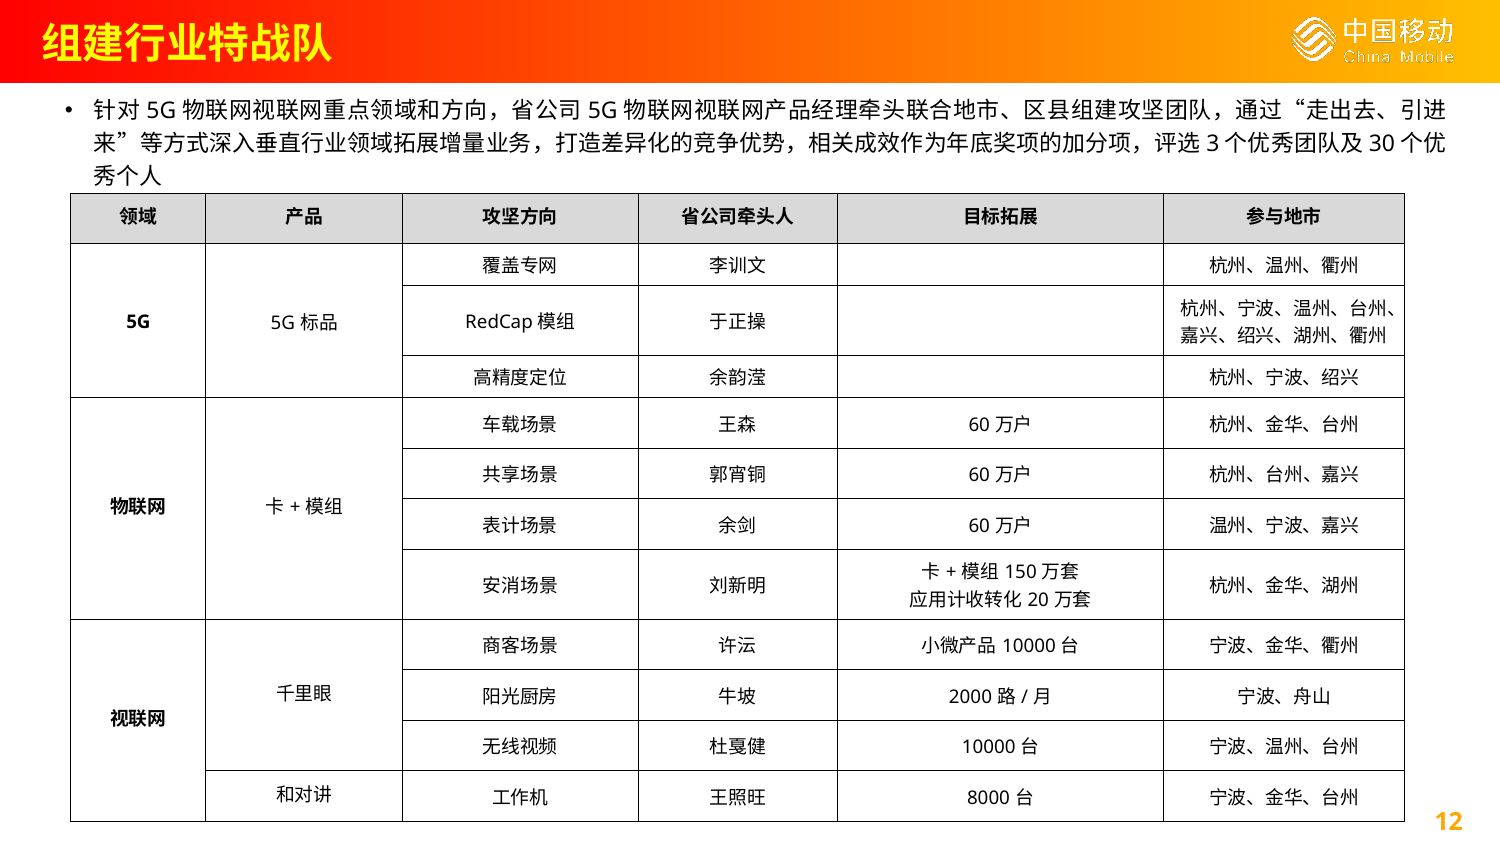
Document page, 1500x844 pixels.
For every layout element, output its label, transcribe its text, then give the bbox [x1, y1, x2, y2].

table_cell 60万户 [838, 398, 1163, 448]
table_cell 千里眼 [206, 620, 402, 770]
table_cell 温州、宁波、嘉兴 [1164, 499, 1404, 549]
table_cell 杭州、金华、台州 [1164, 398, 1404, 448]
table_cell 许沄 [639, 620, 837, 669]
table_cell 宁波、金华、台州 [1164, 771, 1404, 821]
text_box 组建行业特战队 [24, 8, 1442, 76]
table_cell 10000台 [838, 721, 1163, 770]
table_header 目标拓展 [838, 194, 1163, 243]
table_cell 5G标品 [206, 244, 402, 397]
table_header 产品 [206, 194, 402, 243]
table_cell 宁波、舟山 [1164, 670, 1404, 720]
table_cell 郭宵铜 [639, 449, 837, 498]
table_cell 2000路/月 [838, 670, 1163, 720]
table_cell 杜戛健 [639, 721, 837, 770]
table_cell 工作机 [403, 771, 638, 821]
table_cell 宁波、金华、衢州 [1164, 620, 1404, 669]
table_cell 卡+模组 [206, 398, 402, 619]
table_cell 李训文 [639, 244, 837, 285]
table_cell 杭州、温州、衢州 [1164, 244, 1404, 285]
table_cell 商客场景 [403, 620, 638, 669]
table_cell 物联网 [71, 398, 205, 619]
table_cell 阳光厨房 [403, 670, 638, 720]
table_cell RedCap模组 [403, 286, 638, 355]
table_cell 牛坡 [639, 670, 837, 720]
table_cell [838, 244, 1163, 285]
table_cell [838, 286, 1163, 355]
table_cell 覆盖专网 [403, 244, 638, 285]
table_cell 余韵滢 [639, 356, 837, 397]
picture [1281, 1, 1463, 78]
table_cell 宁波、温州、台州 [1164, 721, 1404, 770]
table_header 攻坚方向 [403, 194, 638, 243]
table_cell 余剑 [639, 499, 837, 549]
table_cell 刘新明 [639, 550, 837, 619]
table_cell 5G [71, 244, 205, 397]
table_cell 和对讲 [206, 771, 402, 821]
table_cell 表计场景 [403, 499, 638, 549]
table_cell 高精度定位 [403, 356, 638, 397]
table_cell 王照旺 [639, 771, 837, 821]
text_box 针对5G物联网视联网重点领域和方向，省公司5G物联网视联网产品经理牵头联合地市、区县组建攻坚团队，通过“走出去、引进来”等方式深入垂直行业领域拓展增量业务，打造差异化的竞争优势，相关成效作为年底奖项的加分项，评选3个优秀团队及30个优秀个人 [49, 102, 1462, 178]
table_header 领域 [71, 194, 205, 243]
table_cell 车载场景 [403, 398, 638, 448]
table_cell 小微产品10000台 [838, 620, 1163, 669]
table_cell 卡+模组150万套 应用计收转化20万套 [838, 550, 1163, 619]
table_cell 杭州、台州、嘉兴 [1164, 449, 1404, 498]
table_header 参与地市 [1164, 194, 1404, 243]
table_cell 无线视频 [403, 721, 638, 770]
table_header 省公司牵头人 [639, 194, 837, 243]
table_cell 杭州、宁波、温州、台州、嘉兴、绍兴、湖州、衢州 [1164, 286, 1404, 355]
table_cell 杭州、金华、湖州 [1164, 550, 1404, 619]
table_cell 8000台 [838, 771, 1163, 821]
table_cell 60万户 [838, 449, 1163, 498]
table_cell [838, 356, 1163, 397]
table_cell 视联网 [71, 620, 205, 821]
table_cell 共享场景 [403, 449, 638, 498]
table_cell 安消场景 [403, 550, 638, 619]
table_cell 60万户 [838, 499, 1163, 549]
table_cell 杭州、宁波、绍兴 [1164, 356, 1404, 397]
table_cell 王森 [639, 398, 837, 448]
table_cell 于正操 [639, 286, 837, 355]
